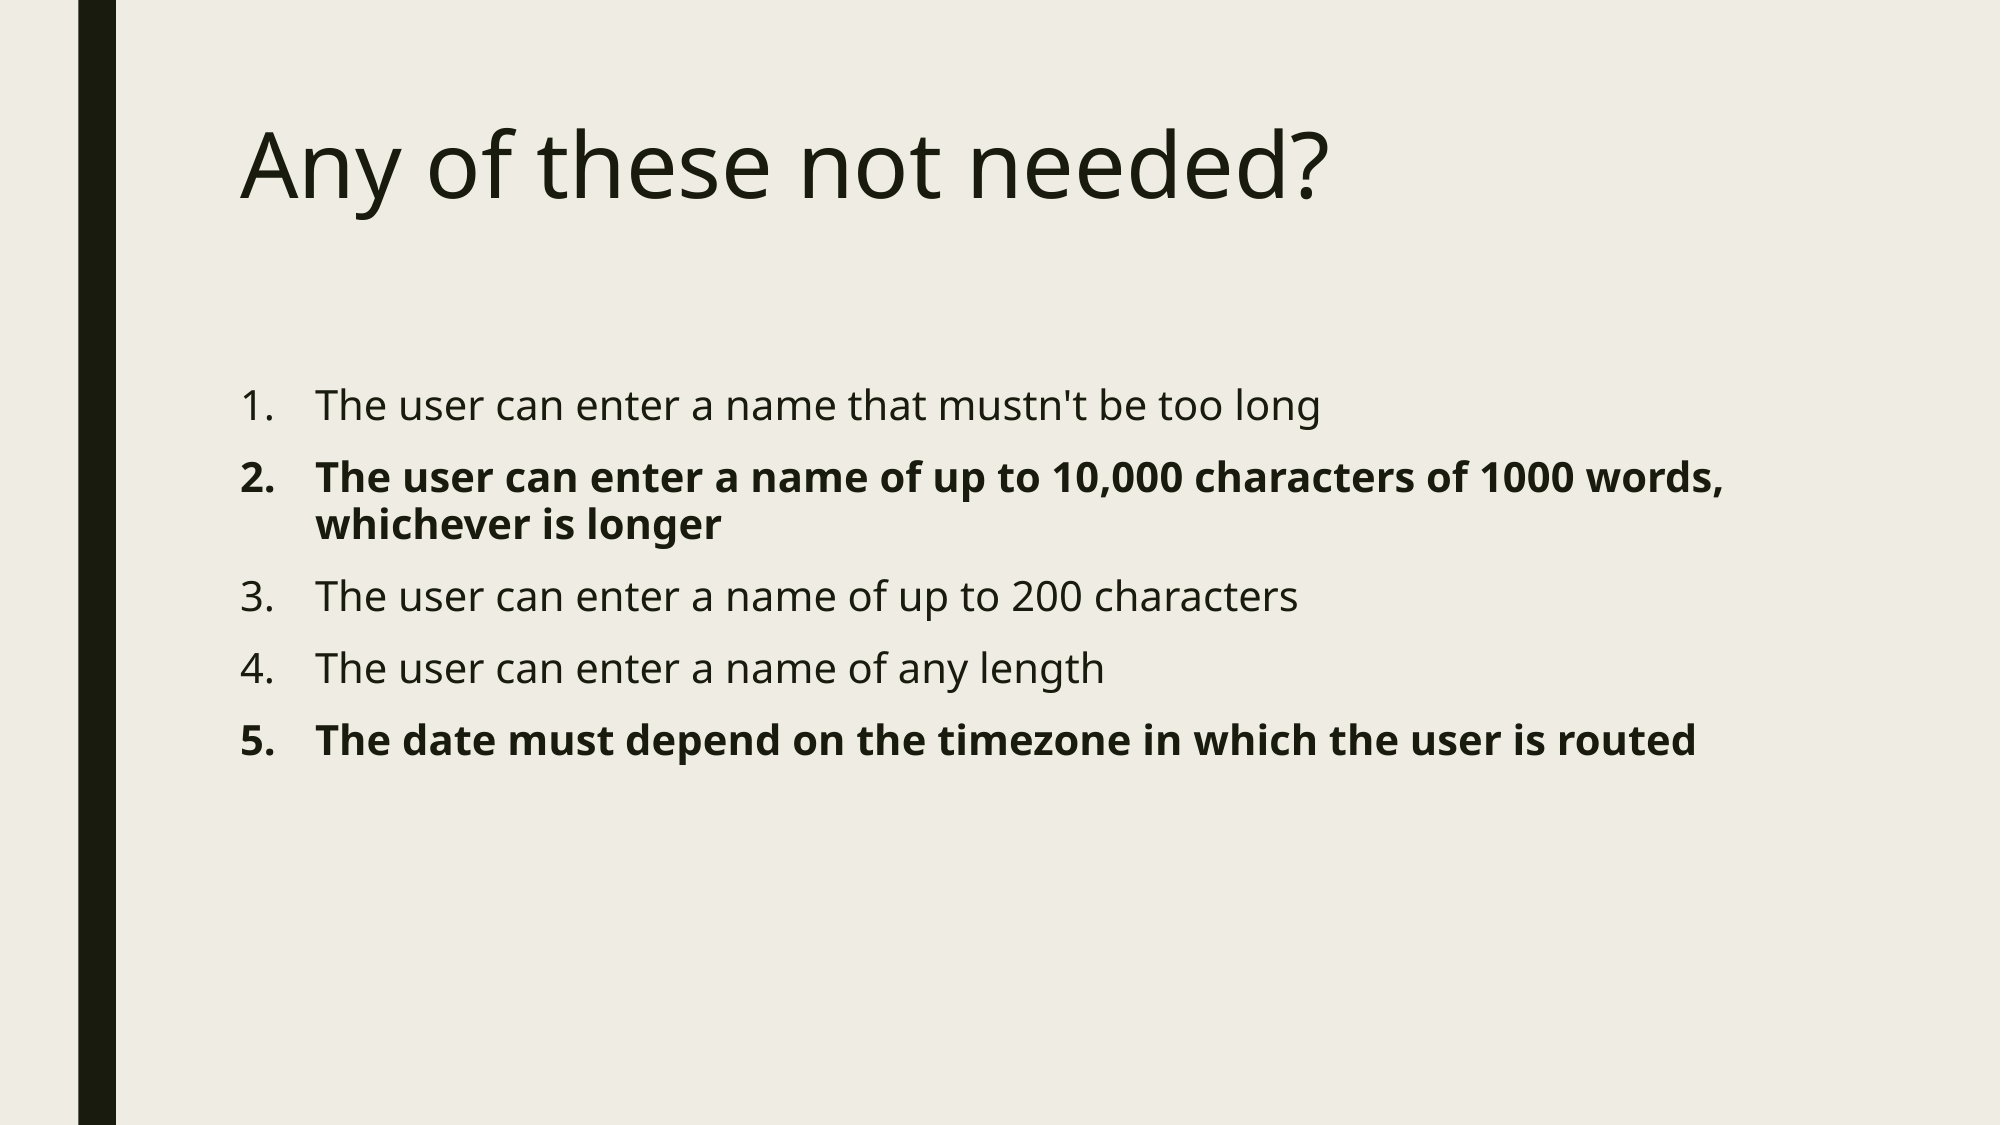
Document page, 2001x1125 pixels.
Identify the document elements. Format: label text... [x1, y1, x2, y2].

list The user can enter a name that mustn't be too long The user can enter a name of up to 10,000 characters of 1000 words, whichever is longer The user can enter a name of up to 200 characters The user can enter a name of any length The date must depend on the timezone in which the user is routed [225, 375, 1800, 963]
title Any of these not needed? [225, 112, 1800, 357]
